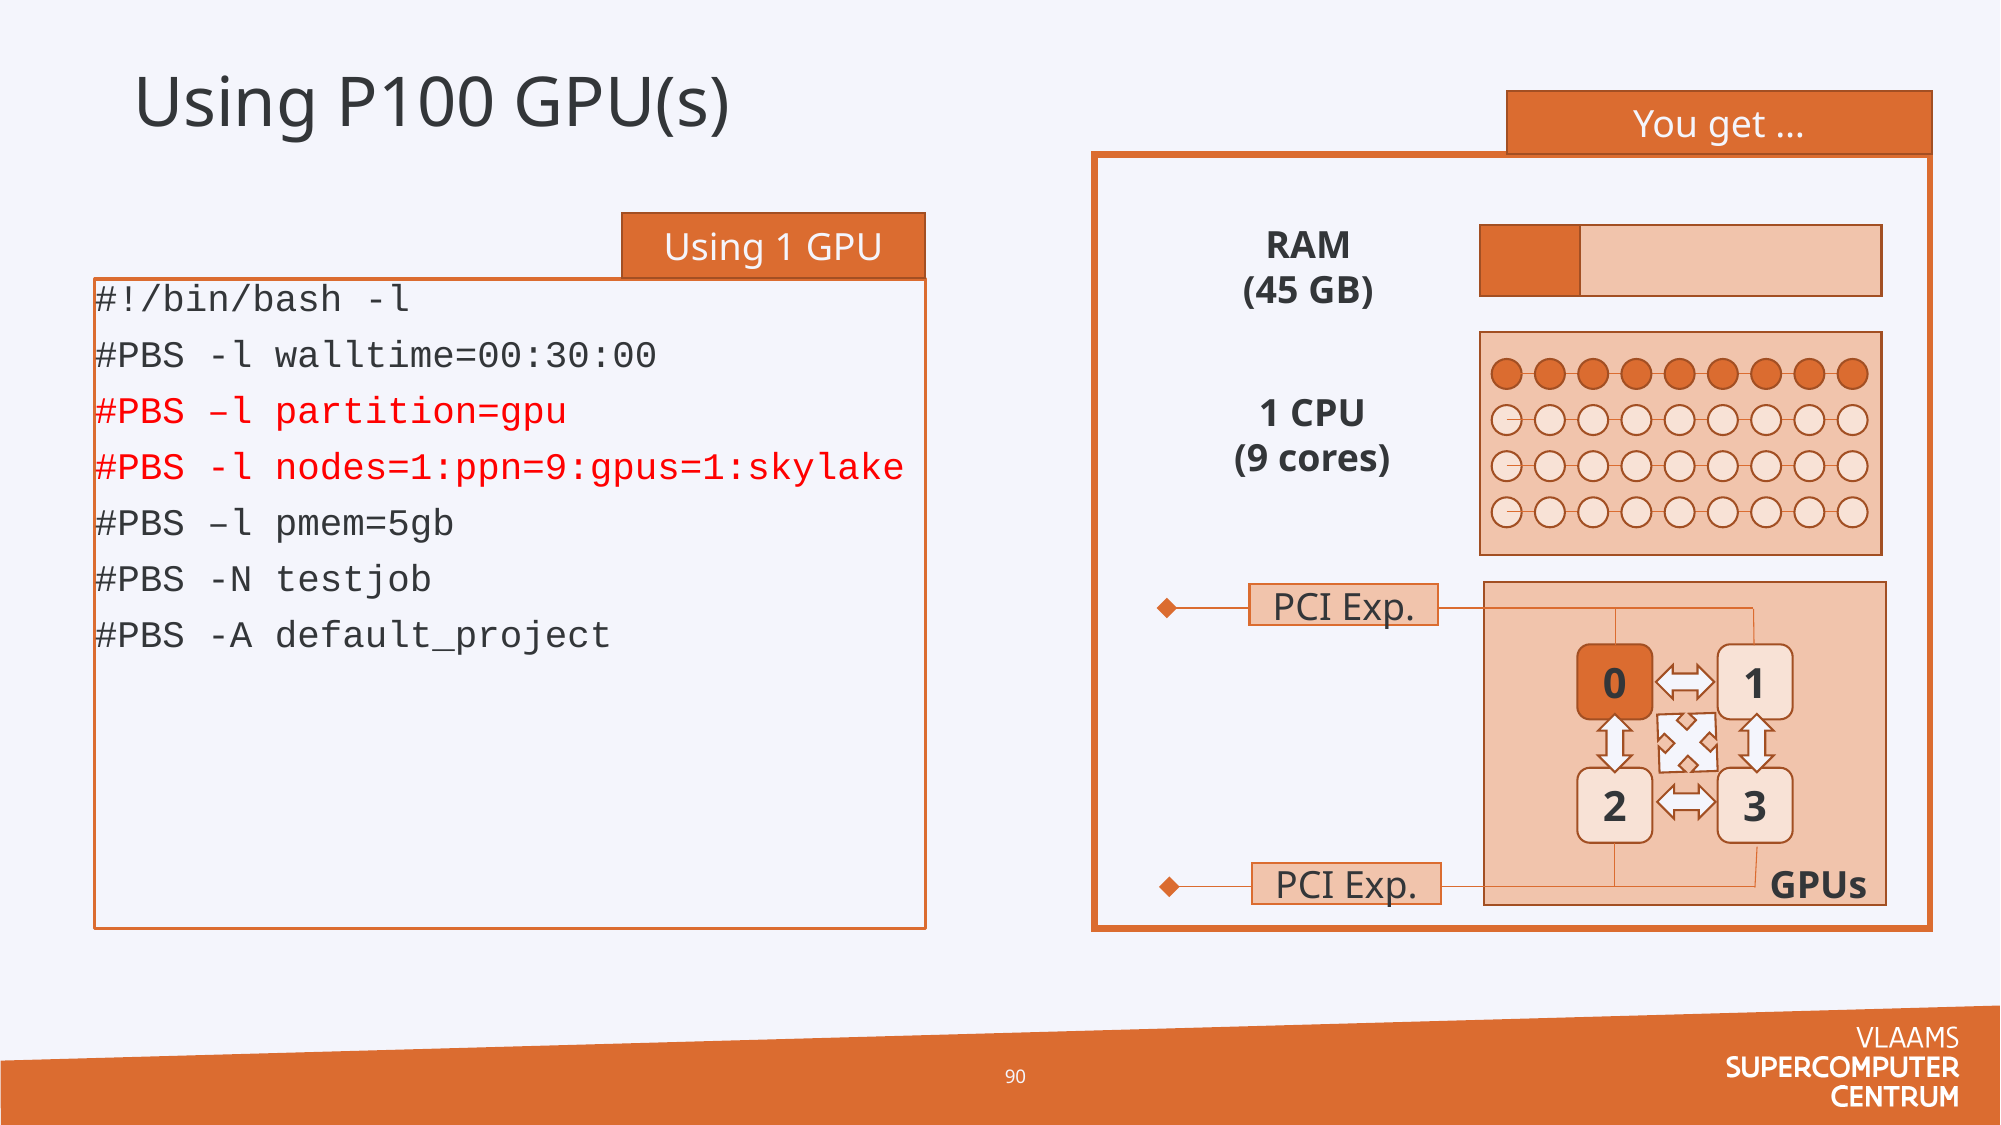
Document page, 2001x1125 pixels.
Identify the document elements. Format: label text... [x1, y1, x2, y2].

slide_number 90 [958, 1047, 1042, 1108]
title Using P100 GPU(s) [118, 0, 1941, 213]
picture [1725, 1021, 1960, 1117]
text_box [1094, 90, 1932, 929]
text_box Using 1 GPU [621, 212, 926, 279]
list #!/bin/bash -l #PBS -l walltime=00:30:00 #PBS –l partition=gpu #PBS -l nodes=1:ppn=9:gpus=1:skylake #PBS –l pmem=5gb #PBS -N testjob #PBS -A default_project [94, 278, 926, 929]
